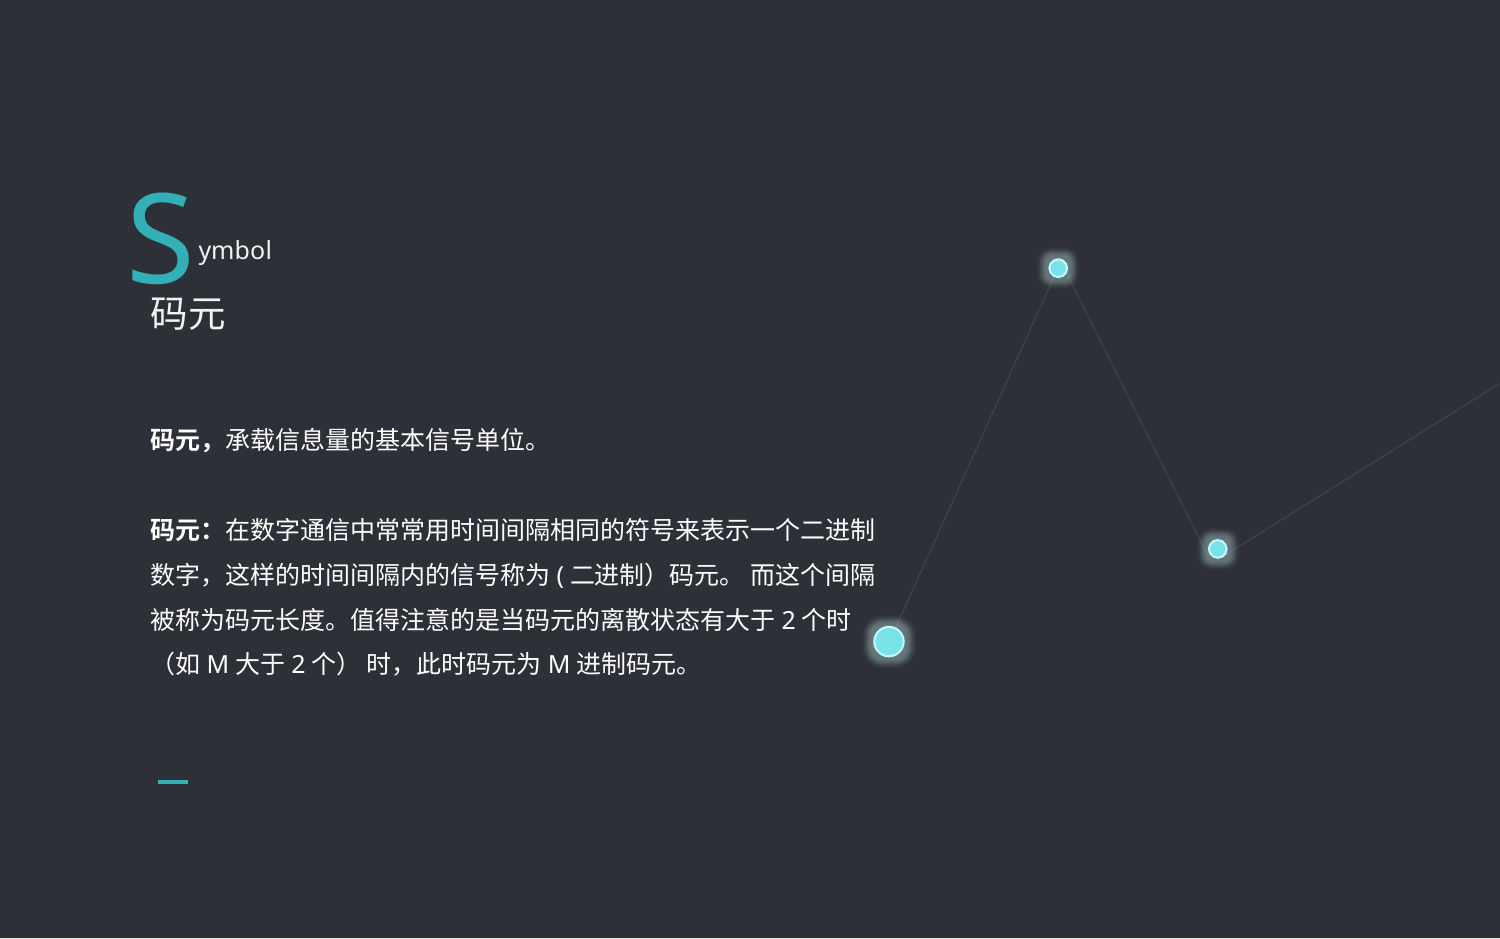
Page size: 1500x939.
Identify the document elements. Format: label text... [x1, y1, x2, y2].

text_box 码元，承载信息量的基本信号单位。 码元：在数字通信中常常用时间间隔相同的符号来表示一个二进制数字，这样的时间间隔内的信号称为(二进制）码元。 而这个间隔被称为码元长度。值得注意的是当码元的离散状态有大于2个时（如M大于2个） 时，此时码元为M进制码元。 [135, 402, 898, 717]
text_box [874, 259, 1500, 657]
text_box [111, 151, 458, 344]
